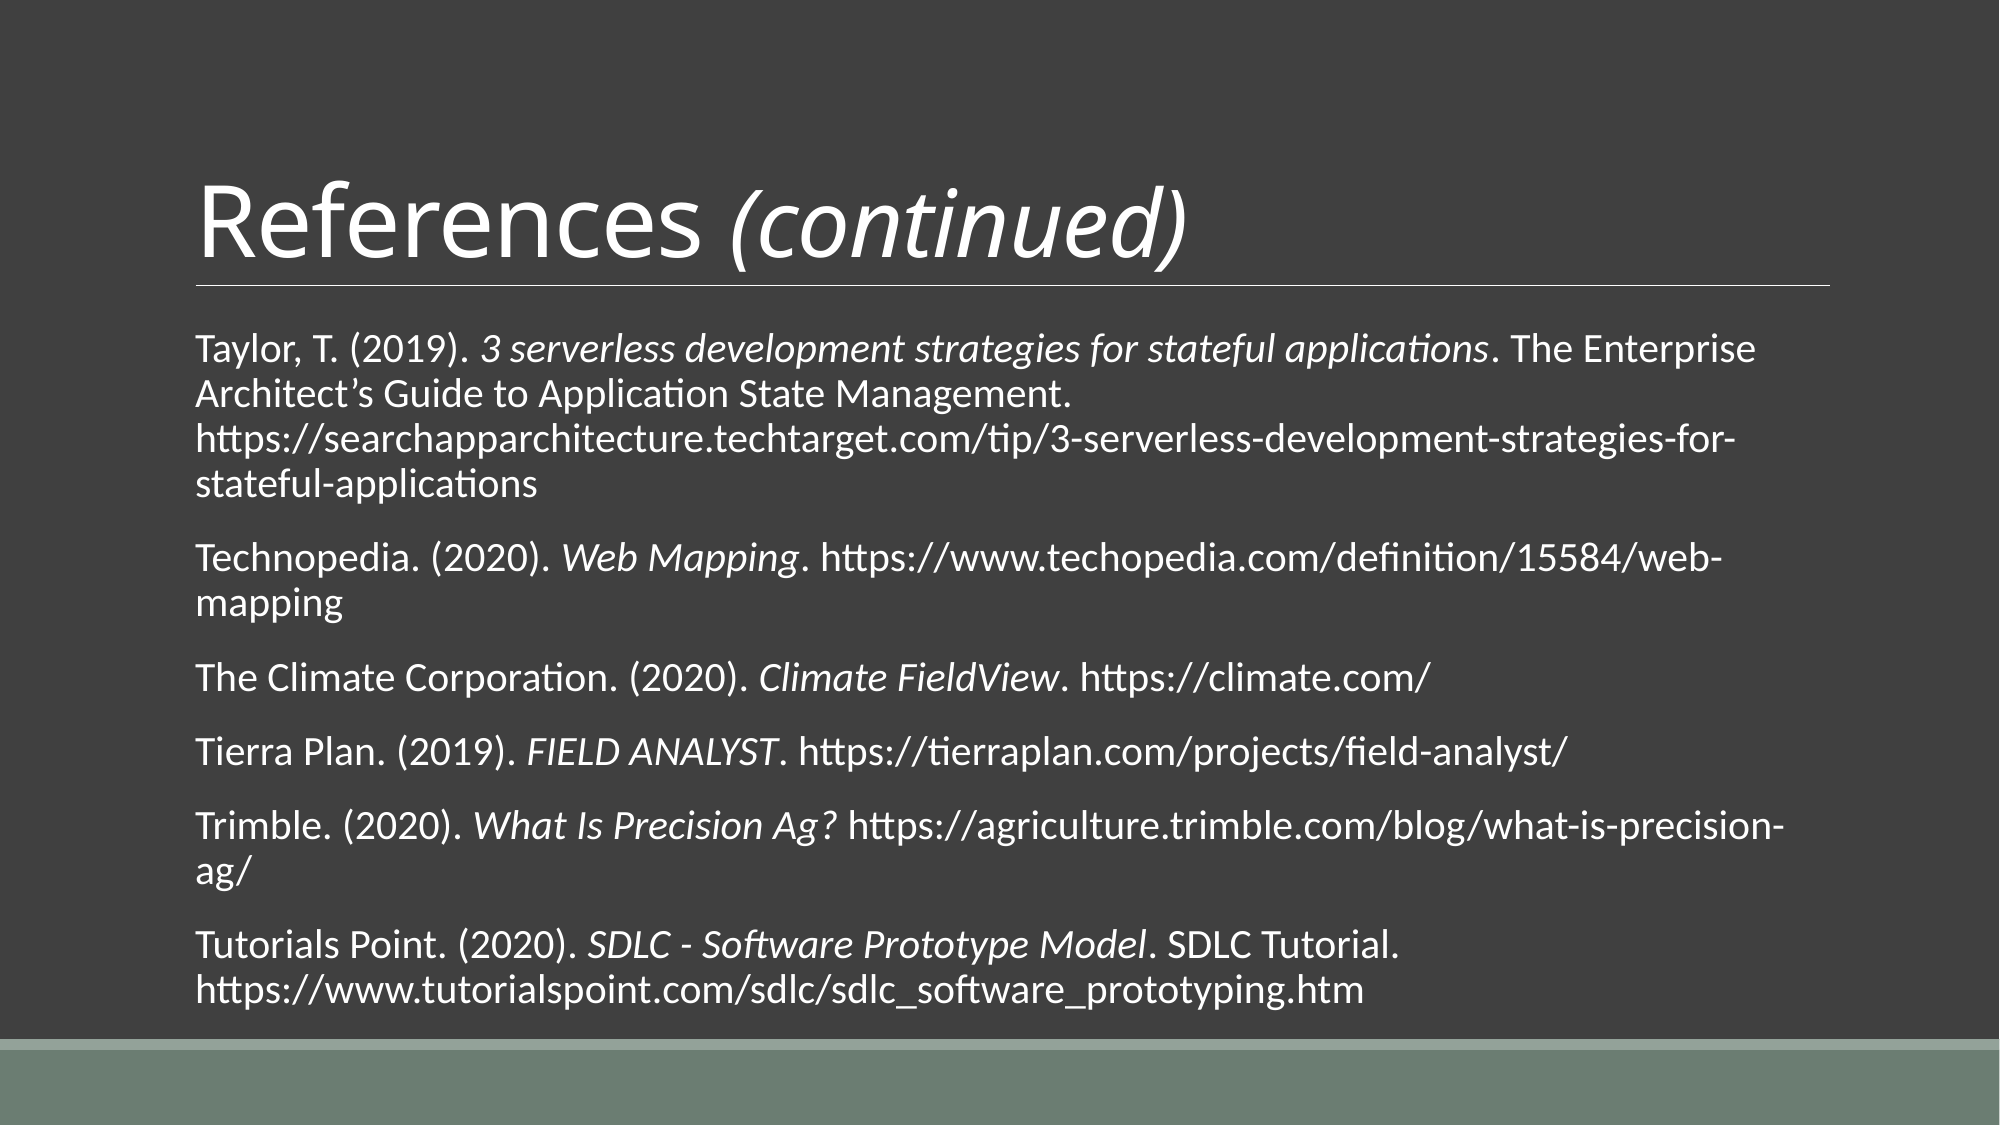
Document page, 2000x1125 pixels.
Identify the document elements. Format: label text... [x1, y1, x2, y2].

title References (continued) [179, 47, 1830, 285]
list Taylor, T. (2019). 3 serverless development strategies for stateful applications. The Enterprise Architect’s Guide to Application State Management. https://searchapparchitecture.techtarget.com/tip/3-serverless-development-strategies-for-stateful-applications Technopedia. (2020). Web Mapping. https://www.techopedia.com/definition/15584/web-mapping The Climate Corporation. (2020). Climate FieldView. https://climate.com/ Tierra Plan. (2019). FIELD ANALYST. https://tierraplan.com/projects/field-analyst/ Trimble. (2020). What Is Precision Ag? https://agriculture.trimble.com/blog/what-is-precision-ag/ Tutorials Point. (2020). SDLC - Software Prototype Model. SDLC Tutorial. https://www.tutorialspoint.com/sdlc/sdlc_software_prototyping.htm [179, 319, 1830, 1017]
